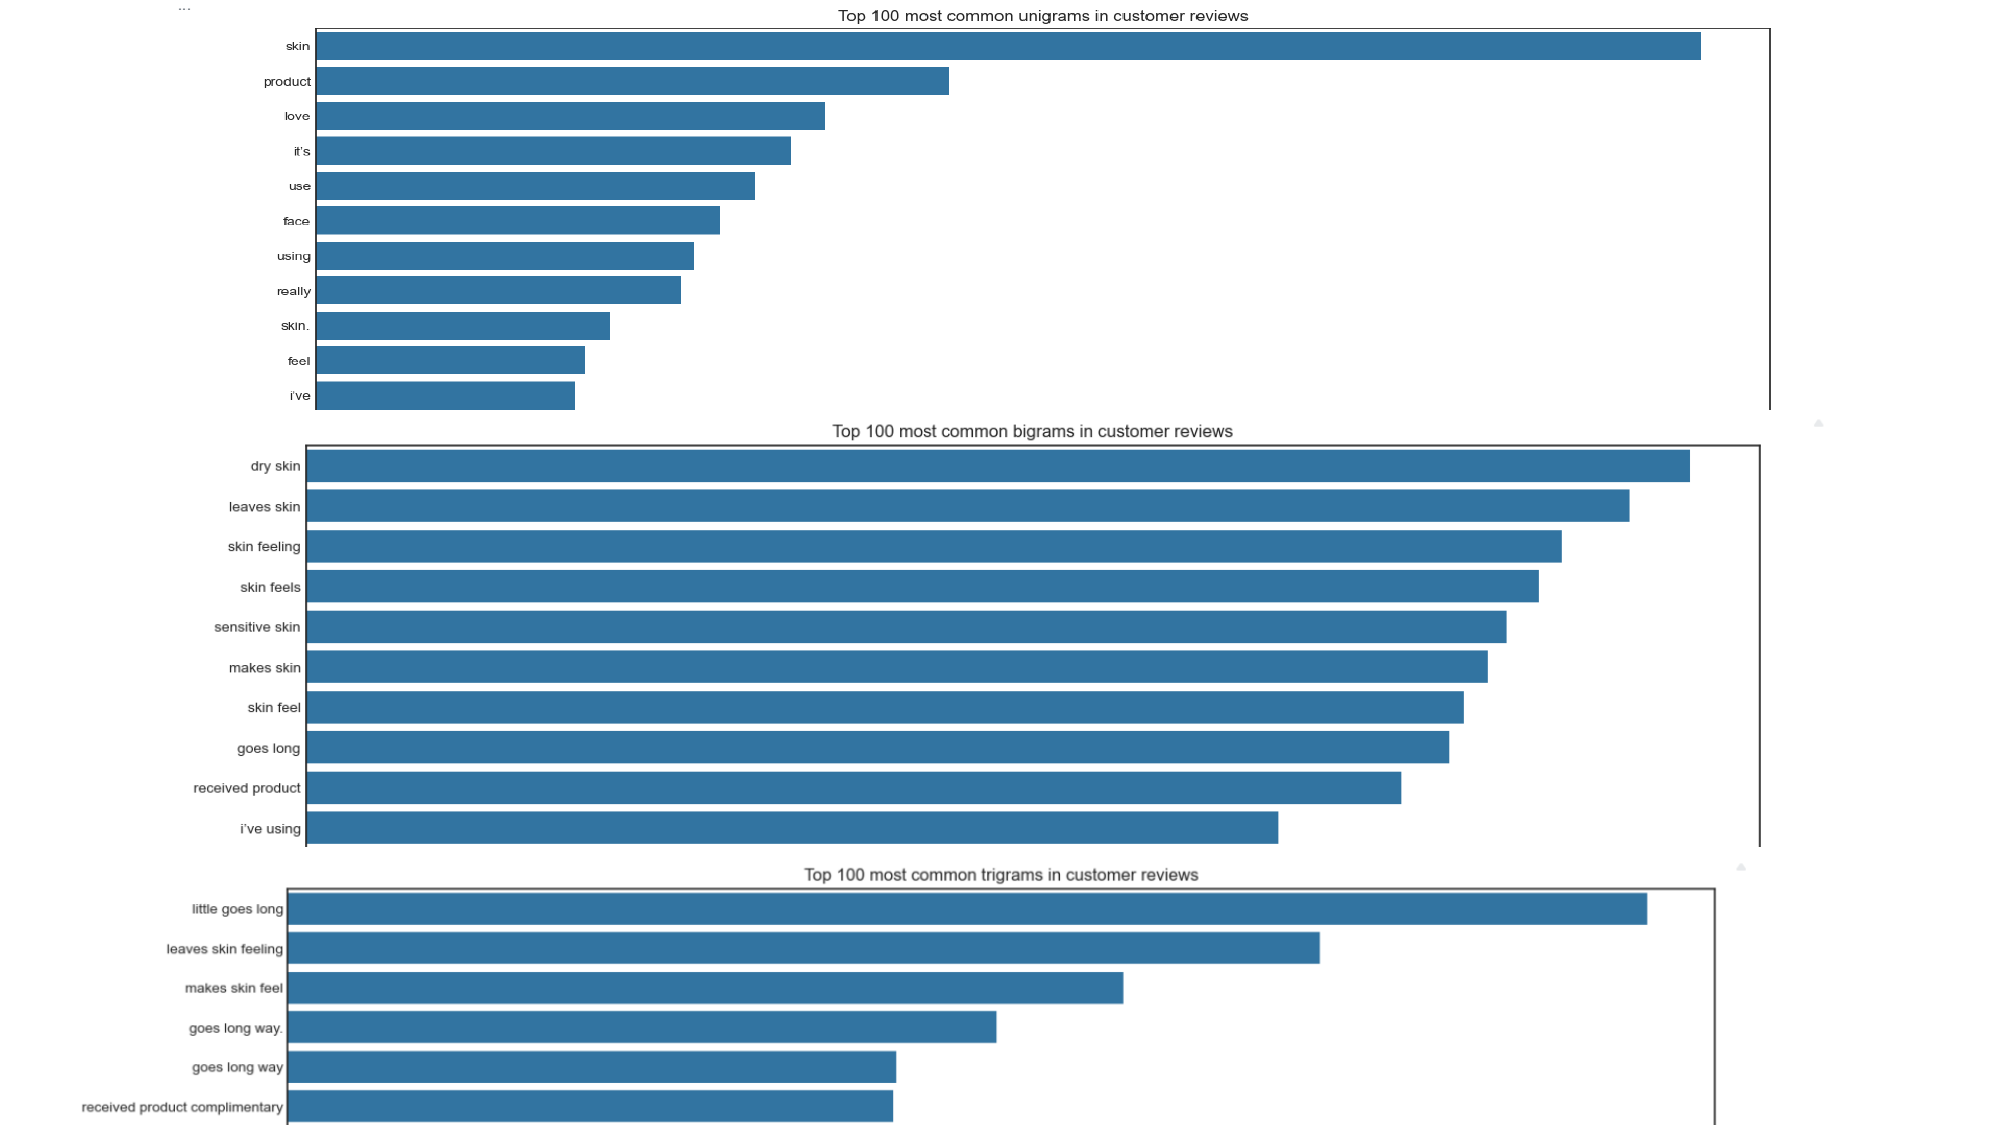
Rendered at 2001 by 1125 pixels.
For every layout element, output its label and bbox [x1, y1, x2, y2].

picture [52, 857, 1774, 1125]
picture [104, 0, 1839, 847]
